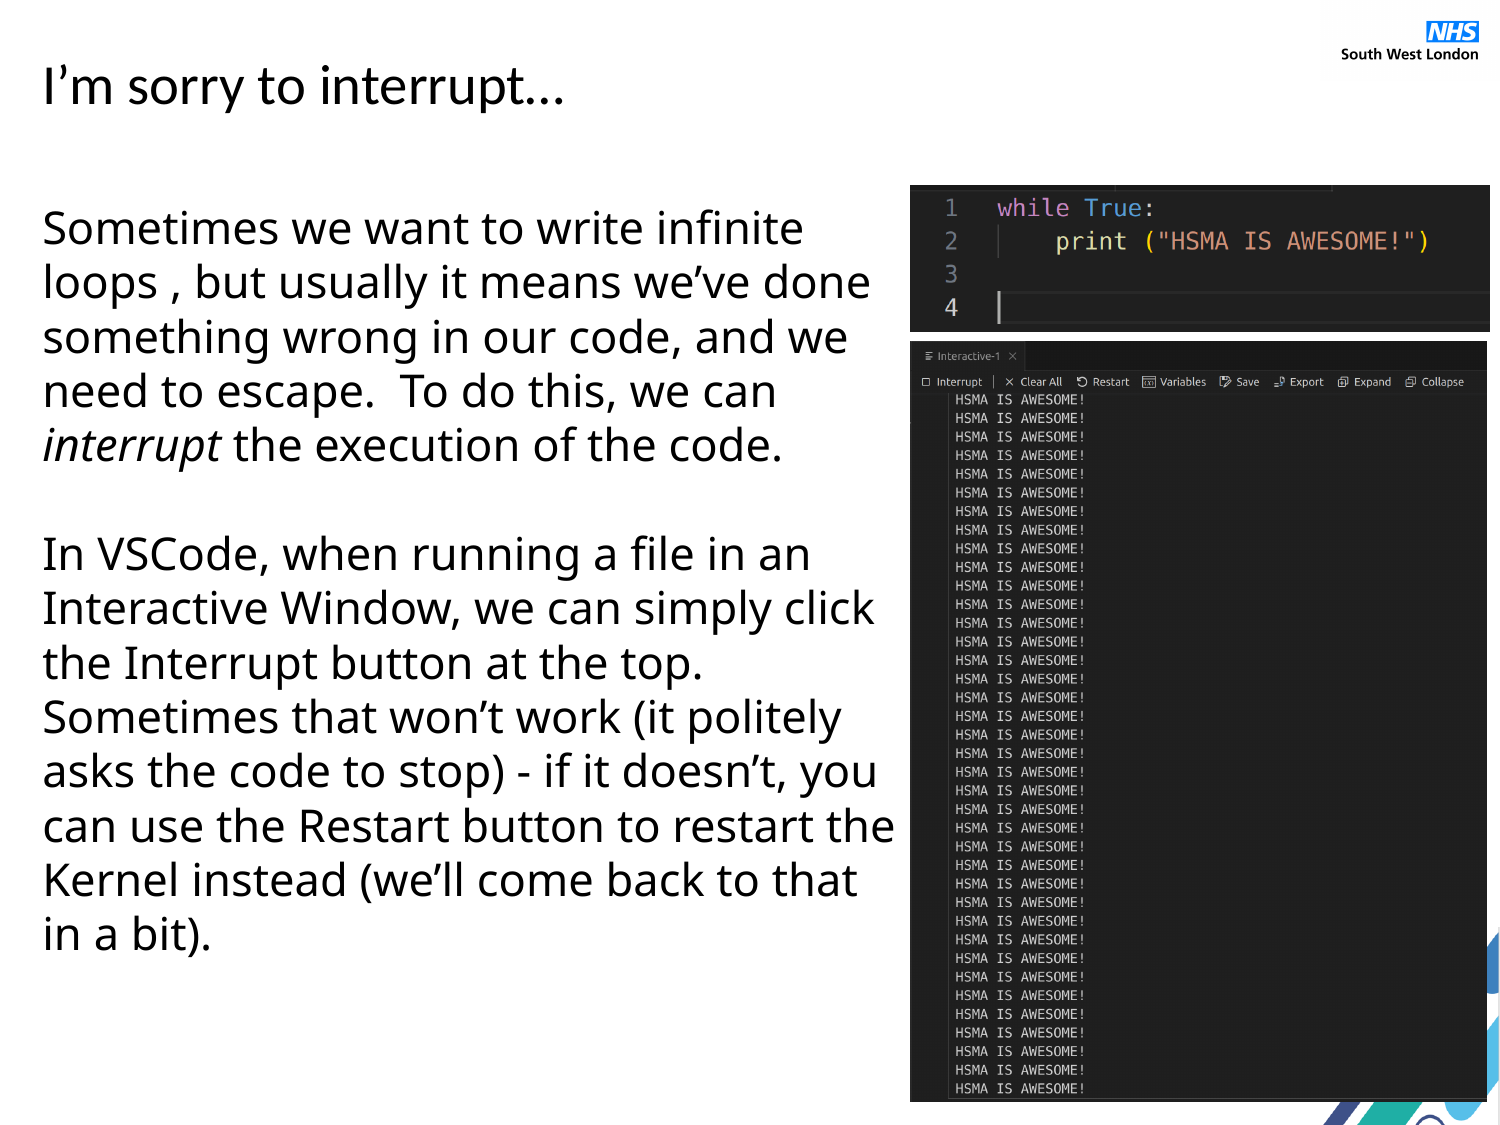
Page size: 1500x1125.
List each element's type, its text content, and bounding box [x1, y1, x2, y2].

picture [910, 341, 1500, 1125]
text_box I’m sorry to interrupt… [28, 34, 1246, 141]
picture [1320, 0, 1500, 81]
picture [910, 185, 1490, 332]
text_box Sometimes we want to write infinite loops , but usually it means we’ve done something wrong in our code, and we need to escape. To do this, we can interrupt the execution of the code. In VSCode, when running a file in an Interactive Window, we can simply click the Interrupt button at the top. Sometimes that won’t work (it politely asks the code to stop) - if it doesn’t, you can use the Restart button to restart the Kernel instead (we’ll come back to that in a bit). [28, 185, 911, 1102]
